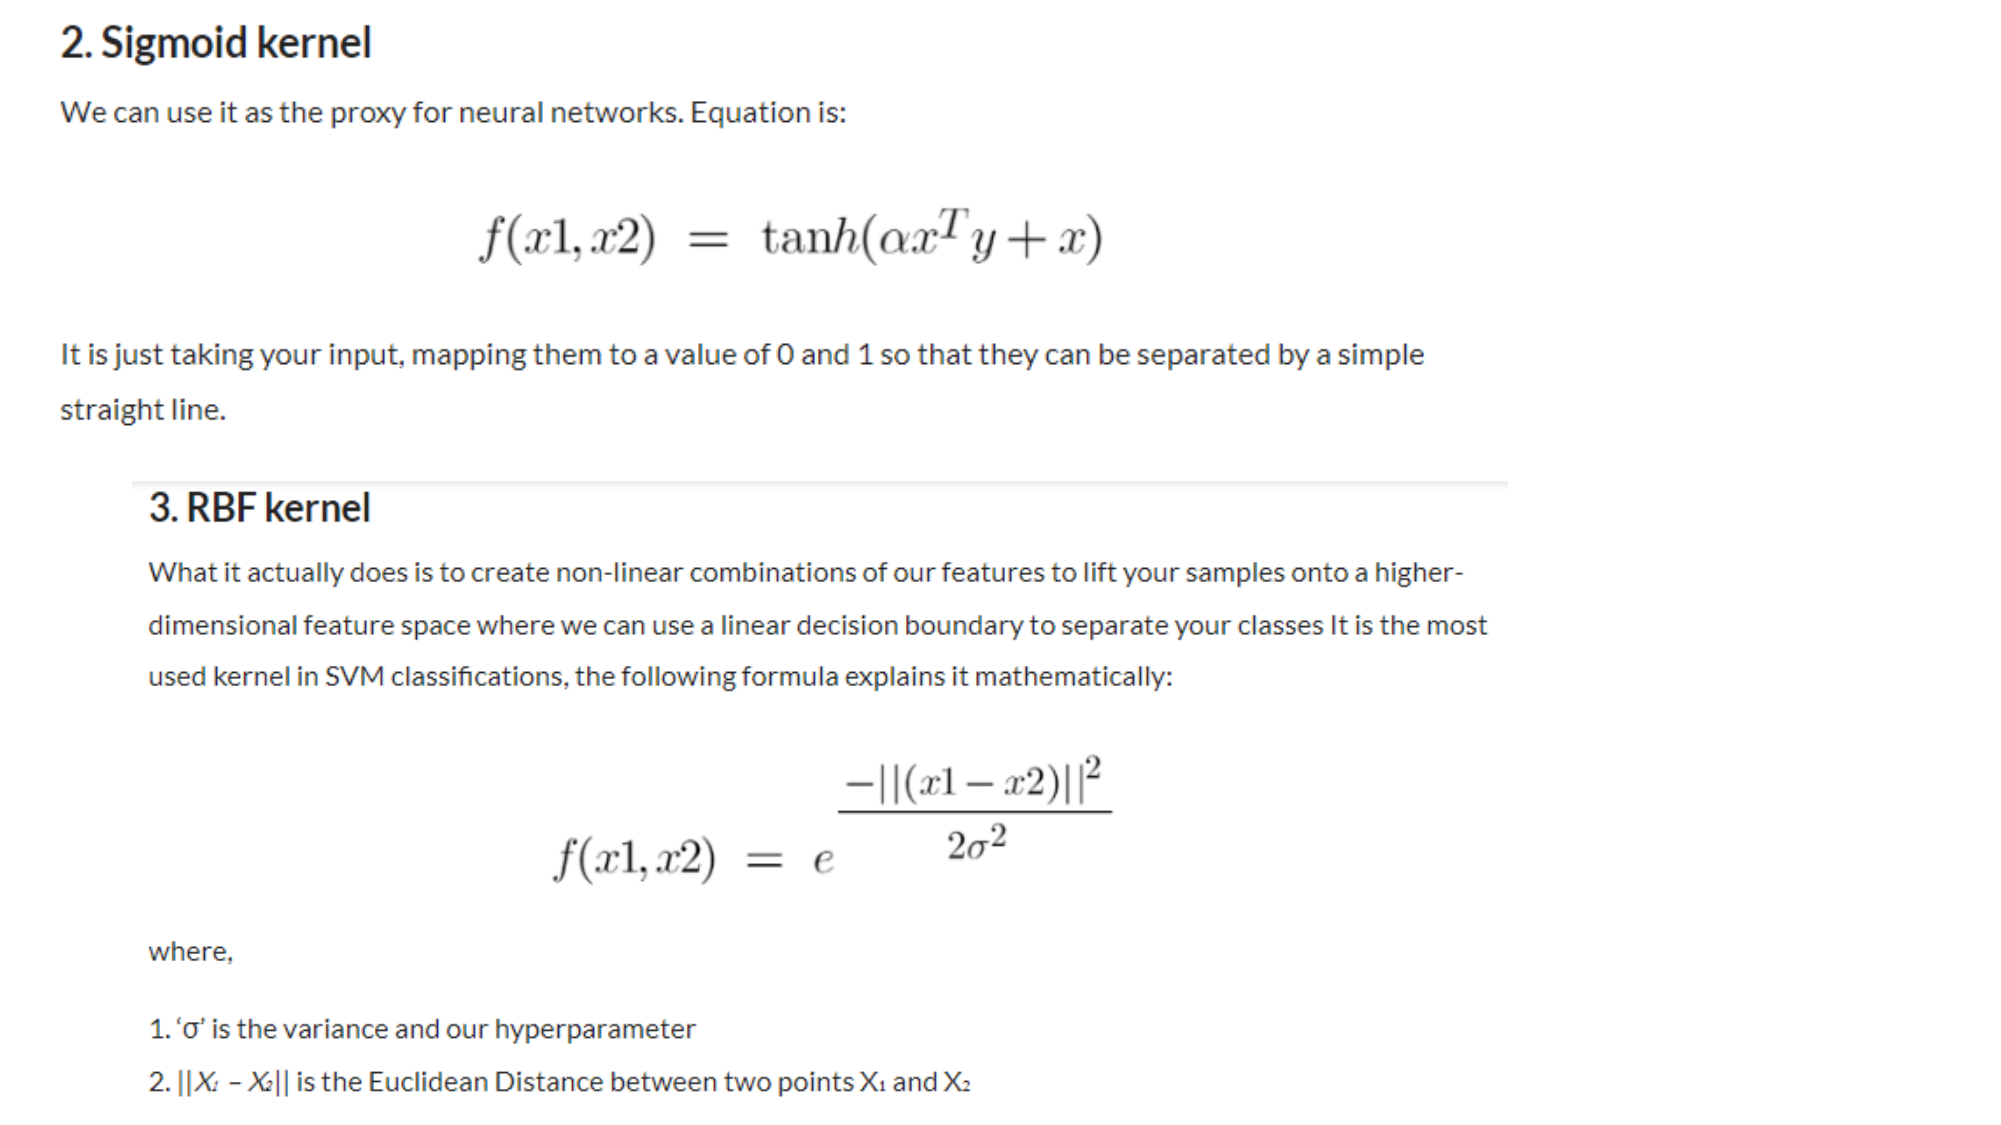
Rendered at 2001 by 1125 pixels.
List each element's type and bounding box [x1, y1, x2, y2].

picture [132, 471, 1508, 1125]
list [33, 0, 1481, 464]
